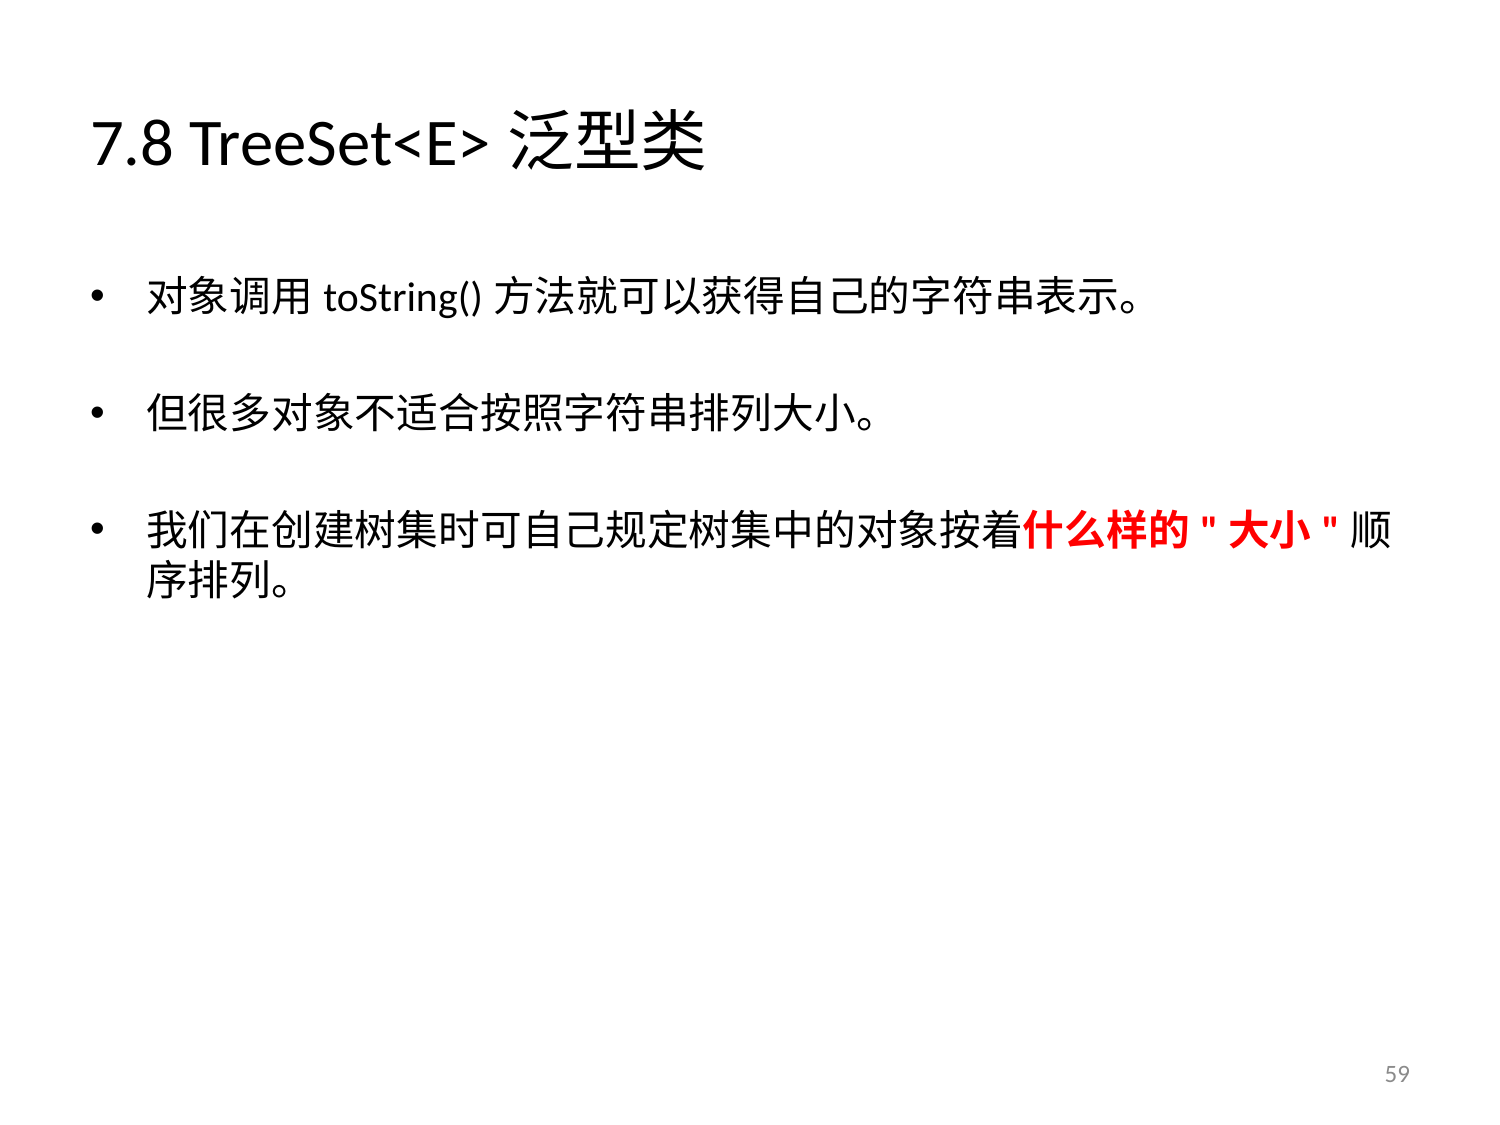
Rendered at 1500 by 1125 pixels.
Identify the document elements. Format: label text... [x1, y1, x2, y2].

slide_number 59 [1074, 1042, 1425, 1103]
list 对象调用toString()方法就可以获得自己的字符串表示。 但很多对象不适合按照字符串排列大小。 我们在创建树集时可自己规定树集中的对象按着什么样的"大小"顺序排列。 [75, 262, 1425, 1005]
title 7.8 TreeSet<E>泛型类 [75, 45, 1425, 233]
